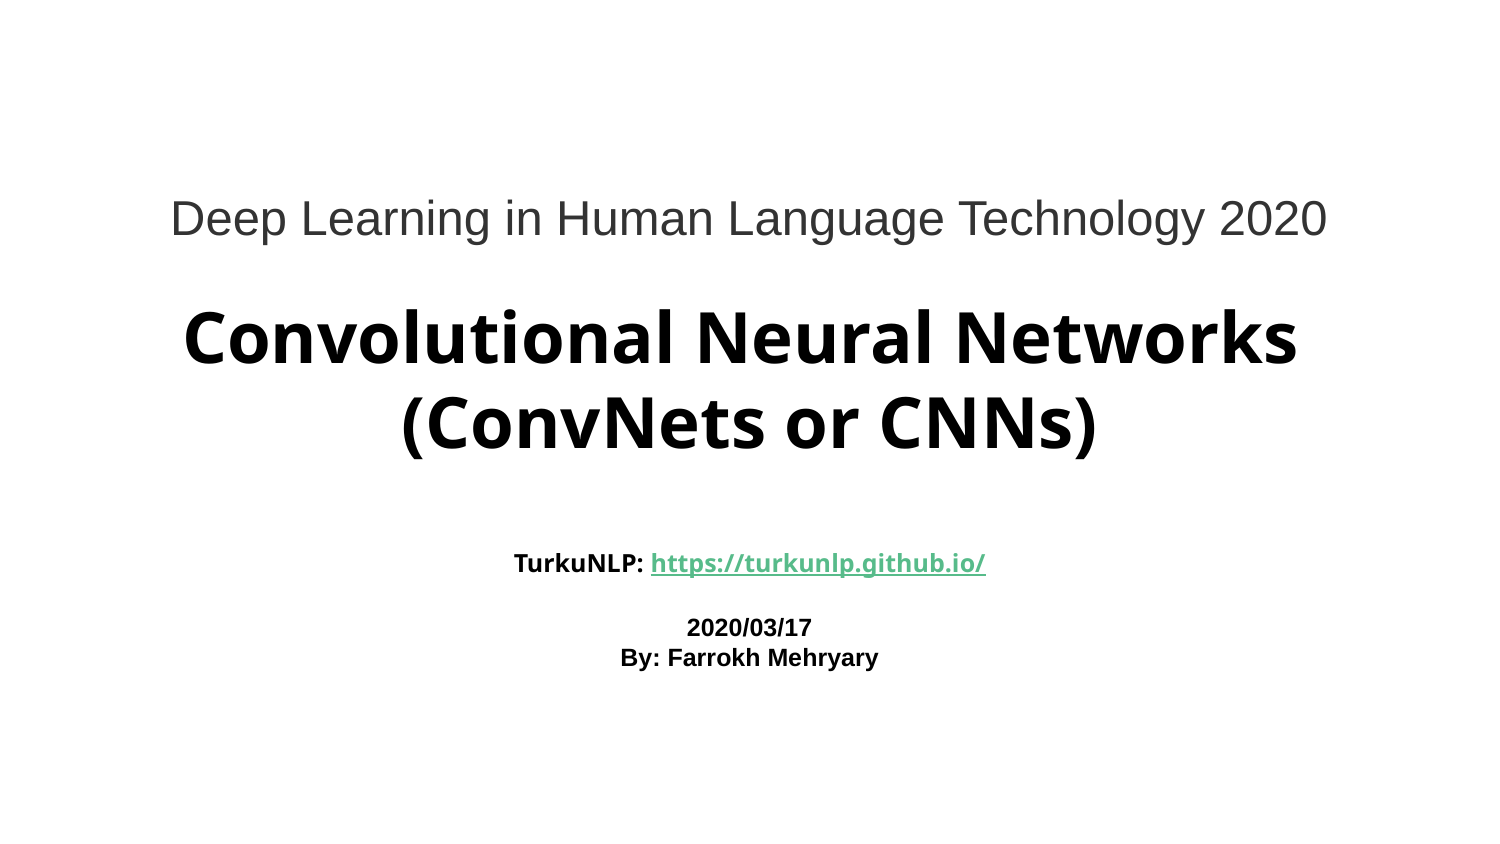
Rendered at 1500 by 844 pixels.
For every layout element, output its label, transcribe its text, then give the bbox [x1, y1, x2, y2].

text_box Deep Learning in Human Language Technology 2020 Convolutional Neural Networks (ConvNets or CNNs) TurkuNLP: https://turkunlp.github.io/ 2020/03/17 By: Farrokh Mehryary [11, 159, 1489, 503]
